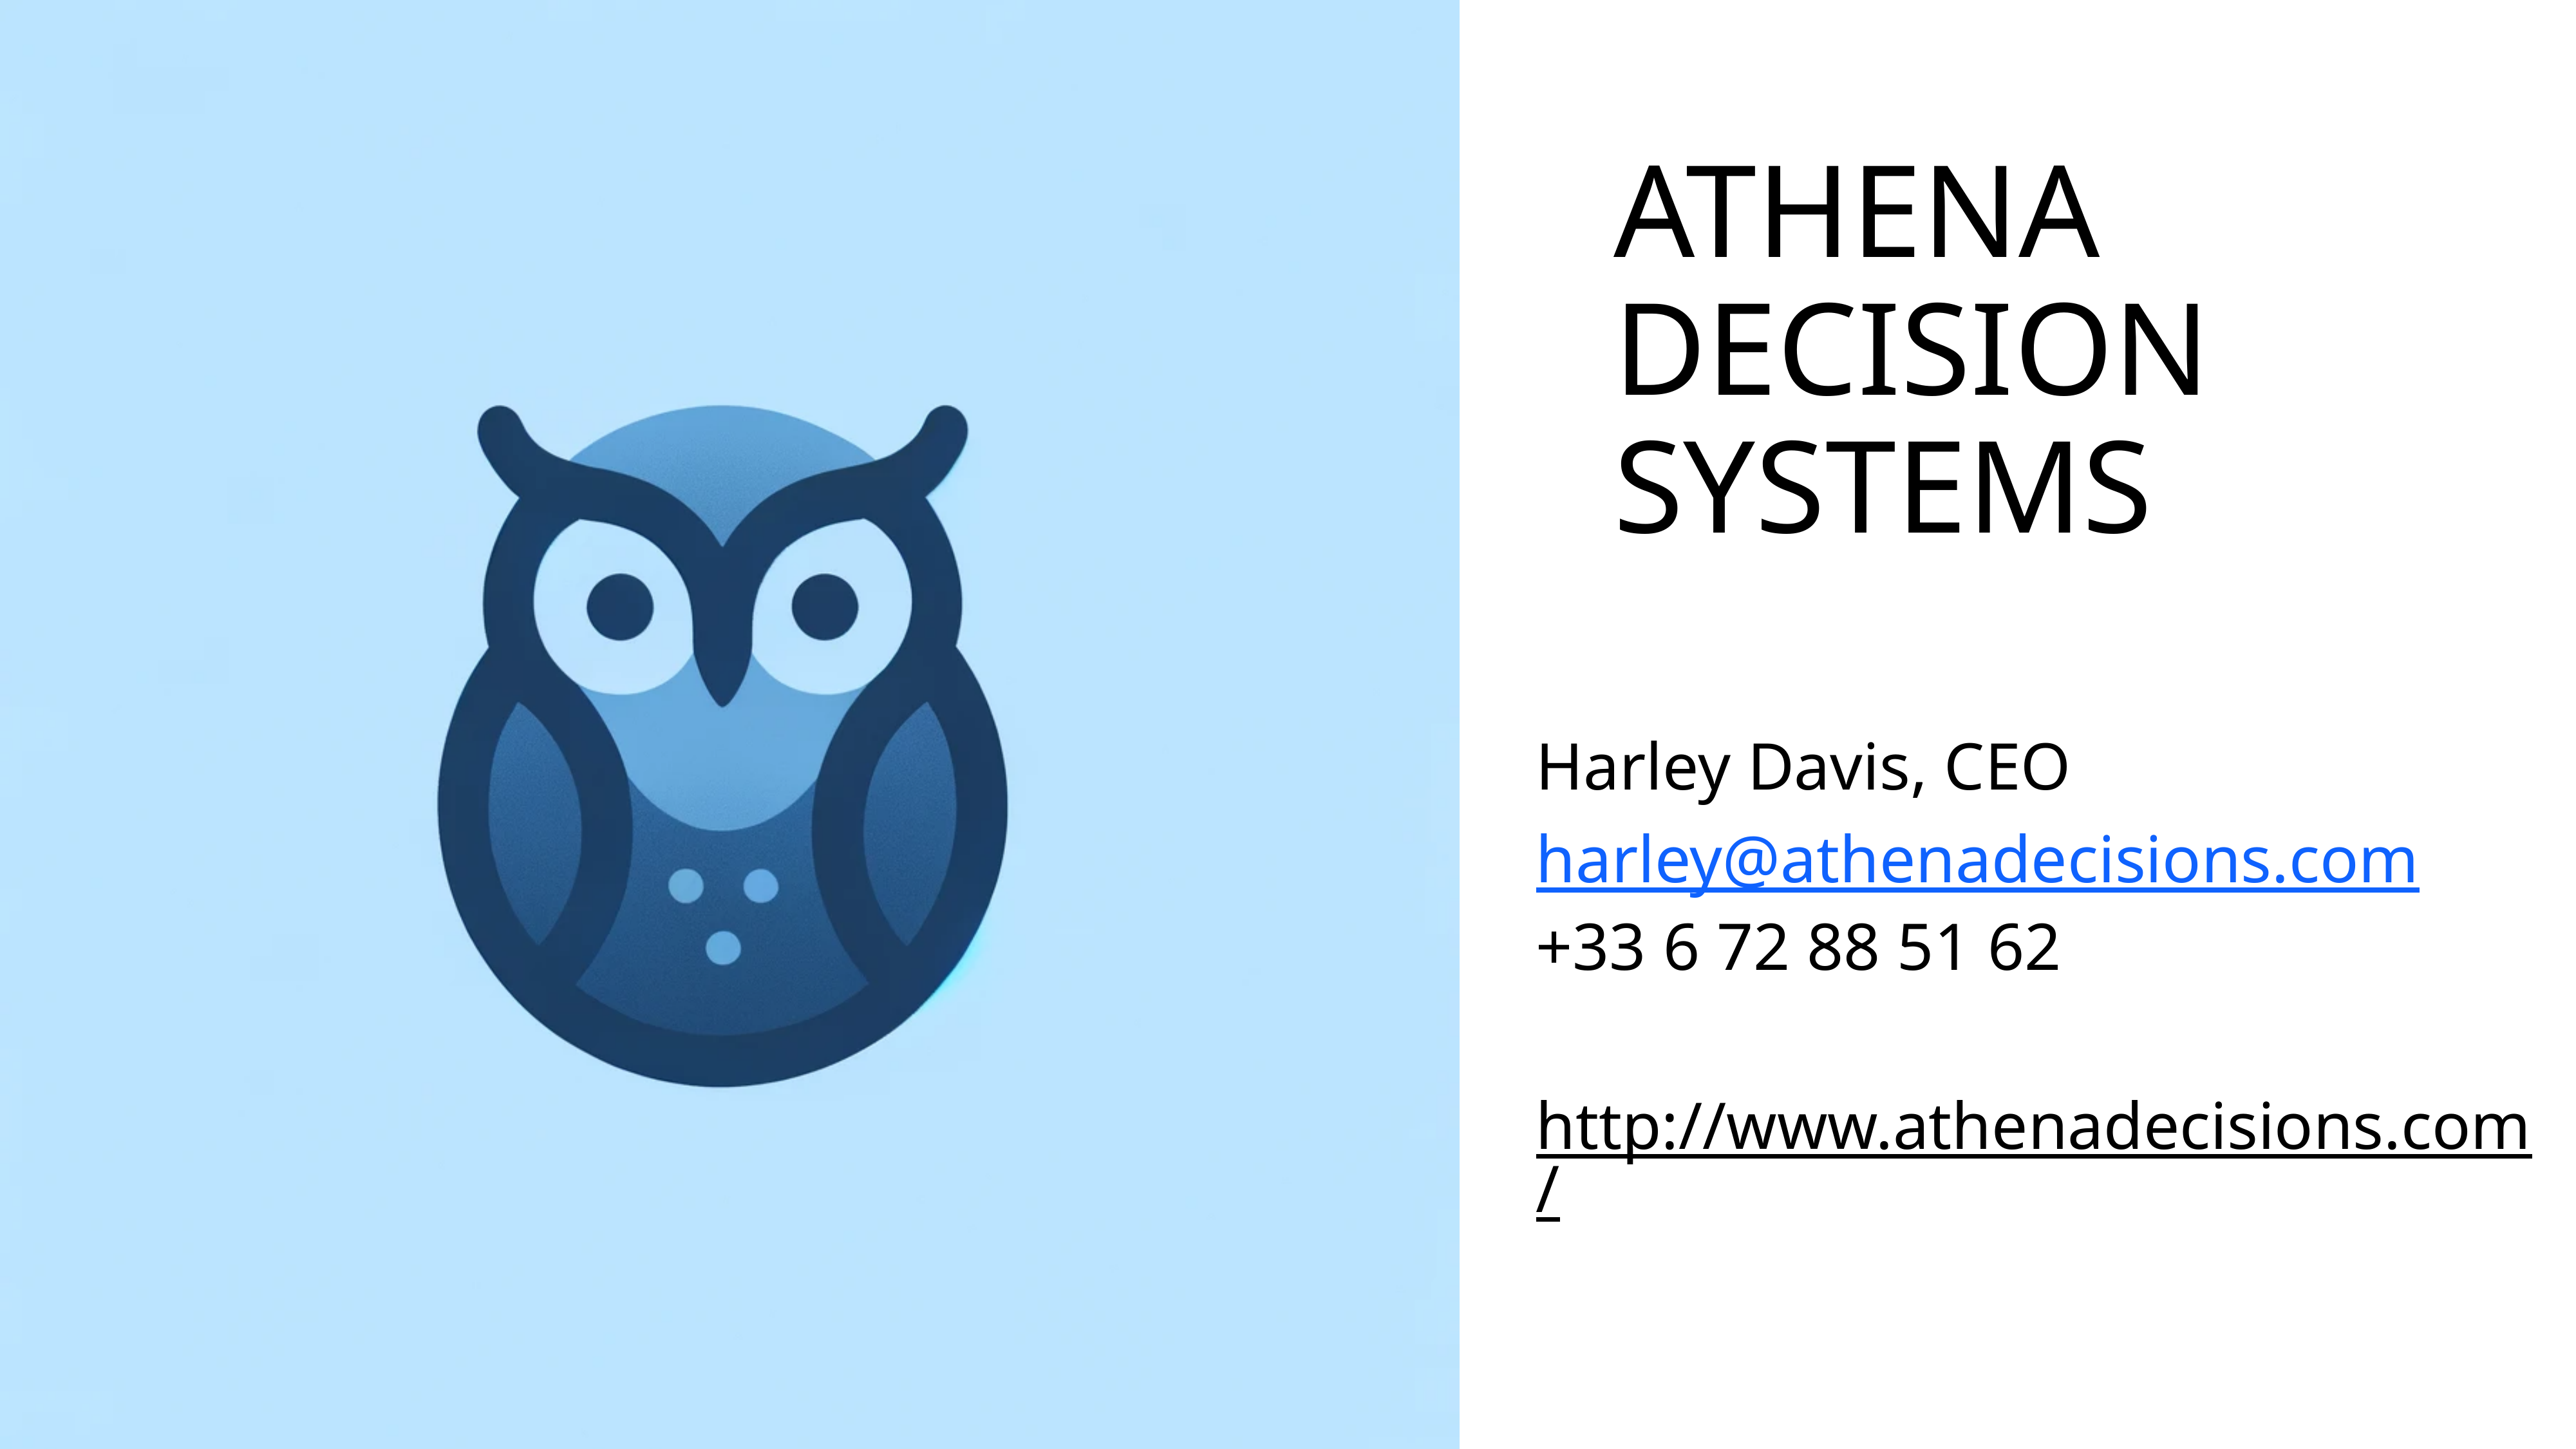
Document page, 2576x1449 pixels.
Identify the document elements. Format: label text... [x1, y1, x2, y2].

text_box [1462, 2, 2575, 1449]
picture [0, 0, 1460, 1449]
title ATHENA DECISION SYSTEMS [1594, 135, 2441, 570]
subtitle Harley Davis, CEO harley@athenadecisions.com +33 6 72 88 51 62 http://www.athenadecisions.com/ [1516, 724, 2553, 1314]
